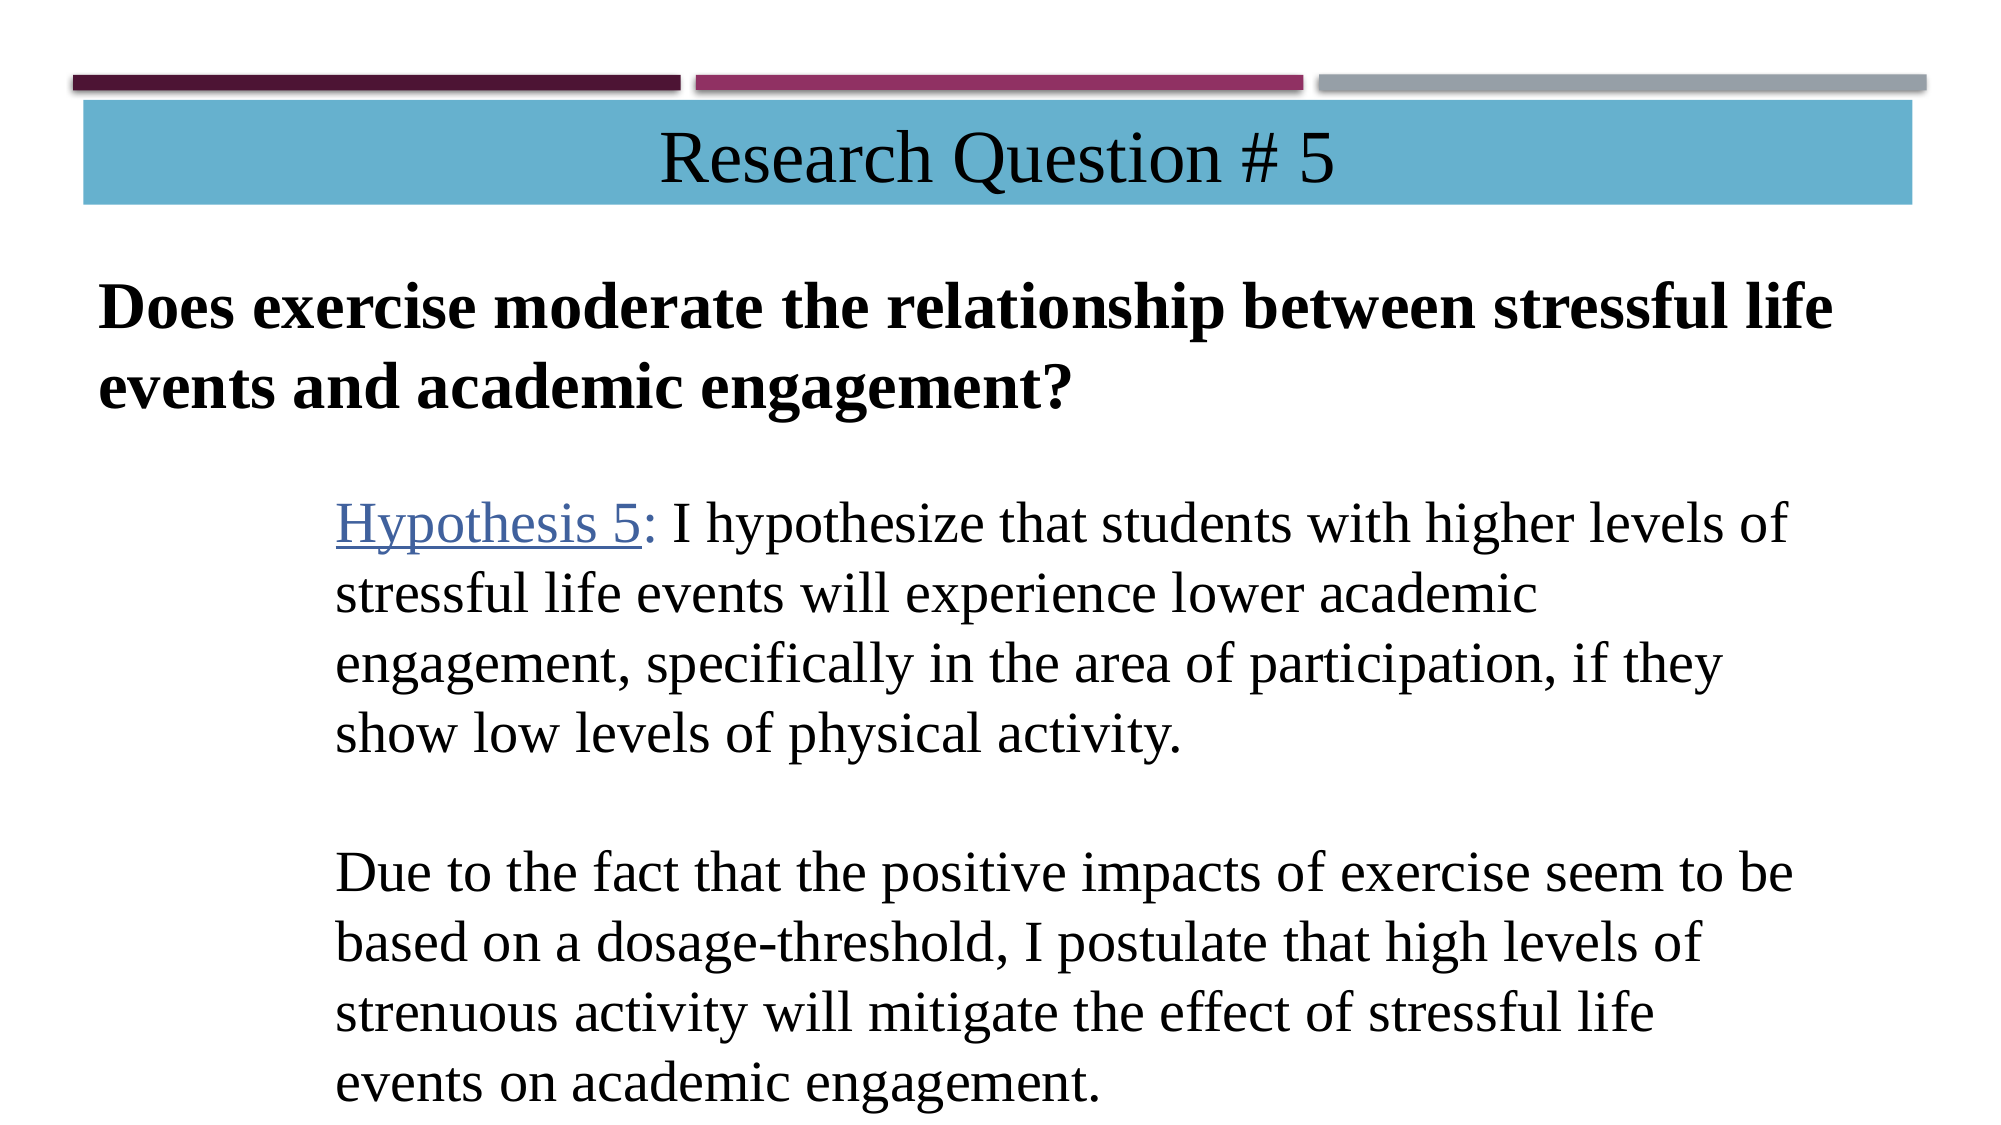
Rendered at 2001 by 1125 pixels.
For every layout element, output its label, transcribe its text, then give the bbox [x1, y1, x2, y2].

text_box Hypothesis 5: I hypothesize that students with higher levels of stressful life events will experience lower academic engagement, specifically in the area of participation, if they show low levels of physical activity. Due to the fact that the positive impacts of exercise seem to be based on a dosage-threshold, I postulate that high levels of strenuous activity will mitigate the effect of stressful life events on academic engagement. [320, 476, 1834, 1121]
text_box Does exercise moderate the relationship between stressful life events and academic engagement? [83, 254, 1913, 429]
text_box Research Question # 5 [83, 99, 1913, 205]
